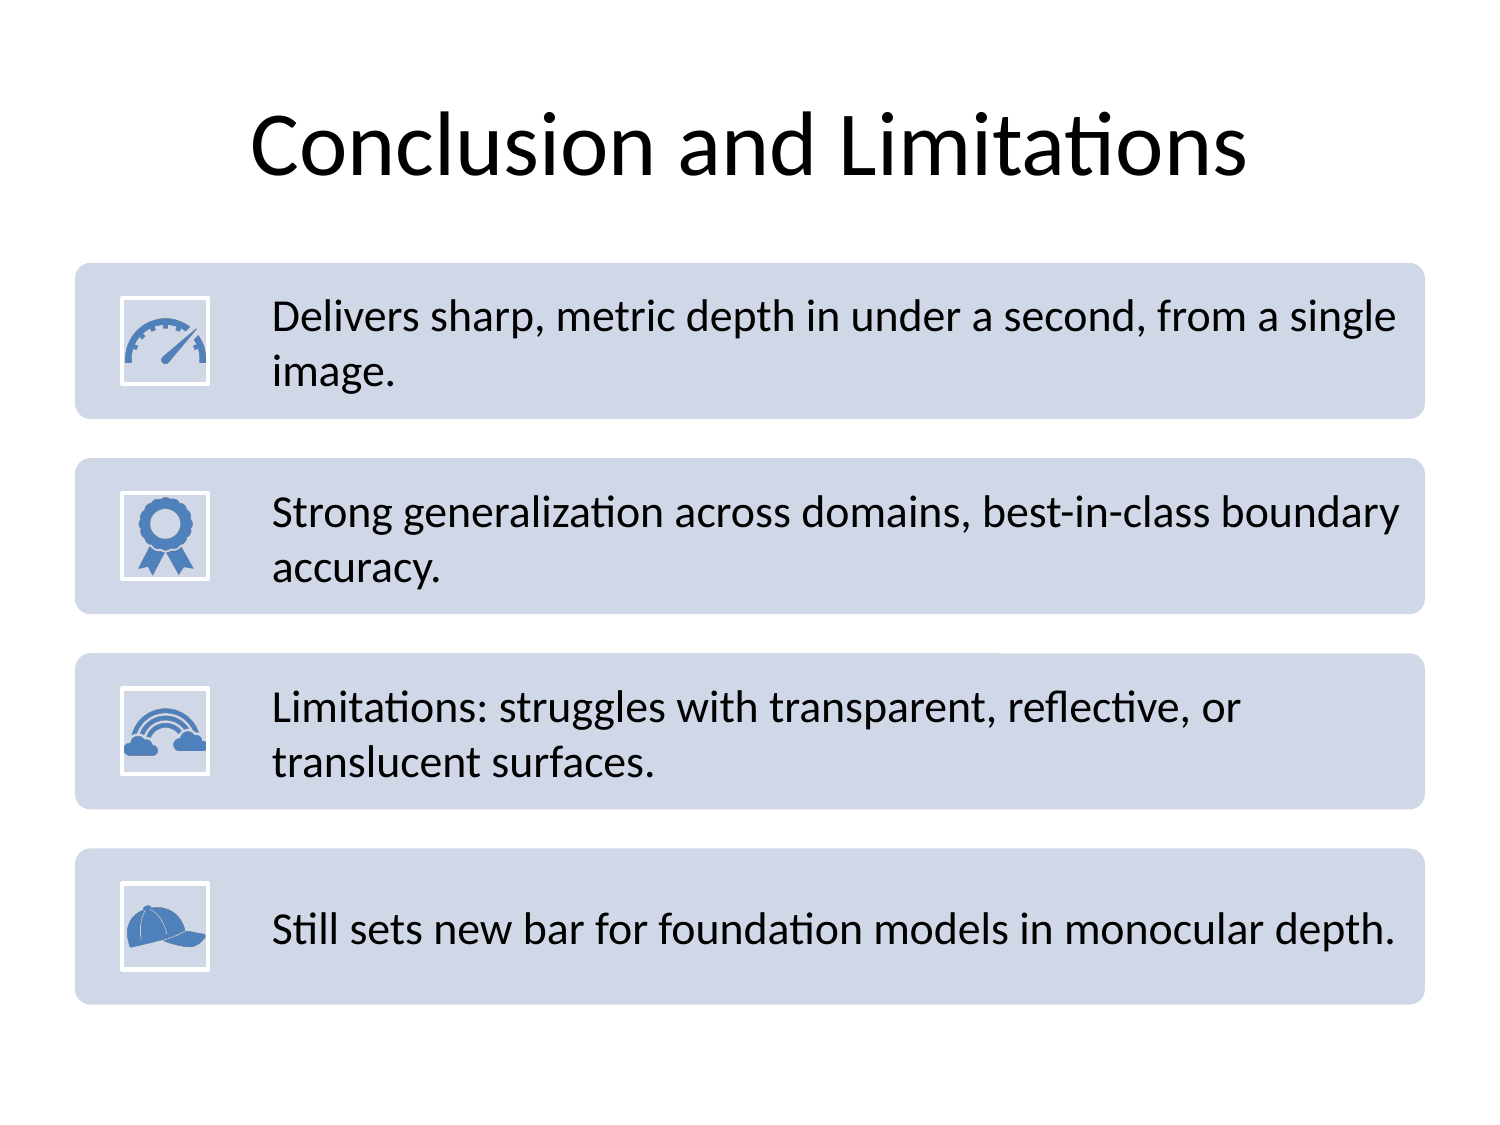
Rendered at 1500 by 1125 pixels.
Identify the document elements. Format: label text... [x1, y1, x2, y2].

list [74, 262, 1426, 1006]
title Conclusion and Limitations [75, 45, 1425, 233]
